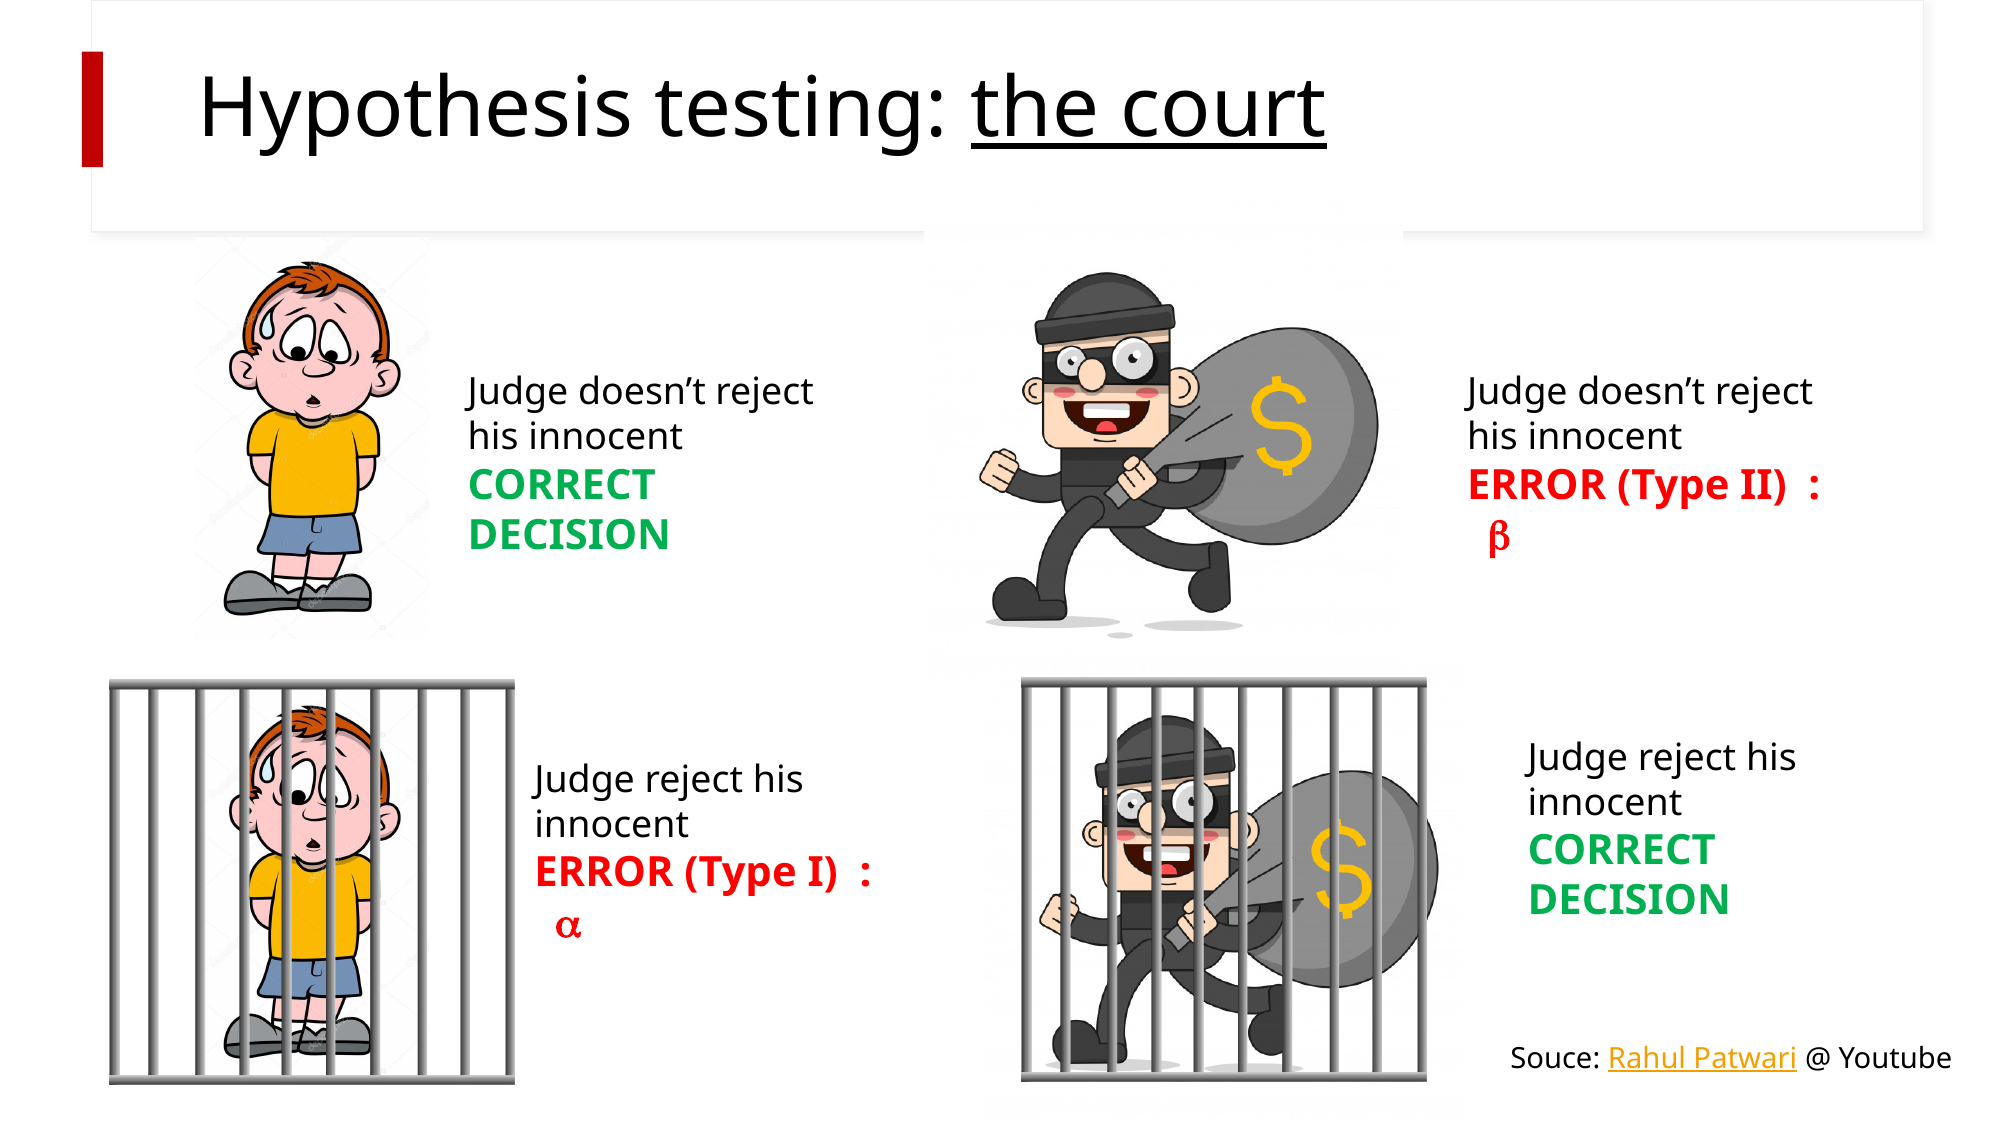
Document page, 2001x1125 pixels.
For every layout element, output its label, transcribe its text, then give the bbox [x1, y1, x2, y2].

picture [195, 238, 429, 639]
text_box Judge reject his innocent ERROR (Type I) :  [519, 747, 925, 953]
text_box Souce: Rahul Patwari @ Youtube [1495, 1031, 2000, 1086]
title Hypothesis testing: the court [183, 12, 1851, 207]
text_box Judge doesn’t reject his innocent ERROR (Type II) :  [1452, 360, 1857, 565]
text_box Judge reject his innocent CORRECT DECISION [1512, 725, 1918, 931]
picture [109, 679, 515, 1085]
picture [924, 200, 1463, 1122]
text_box Judge doesn’t reject his innocent CORRECT DECISION [452, 360, 858, 565]
